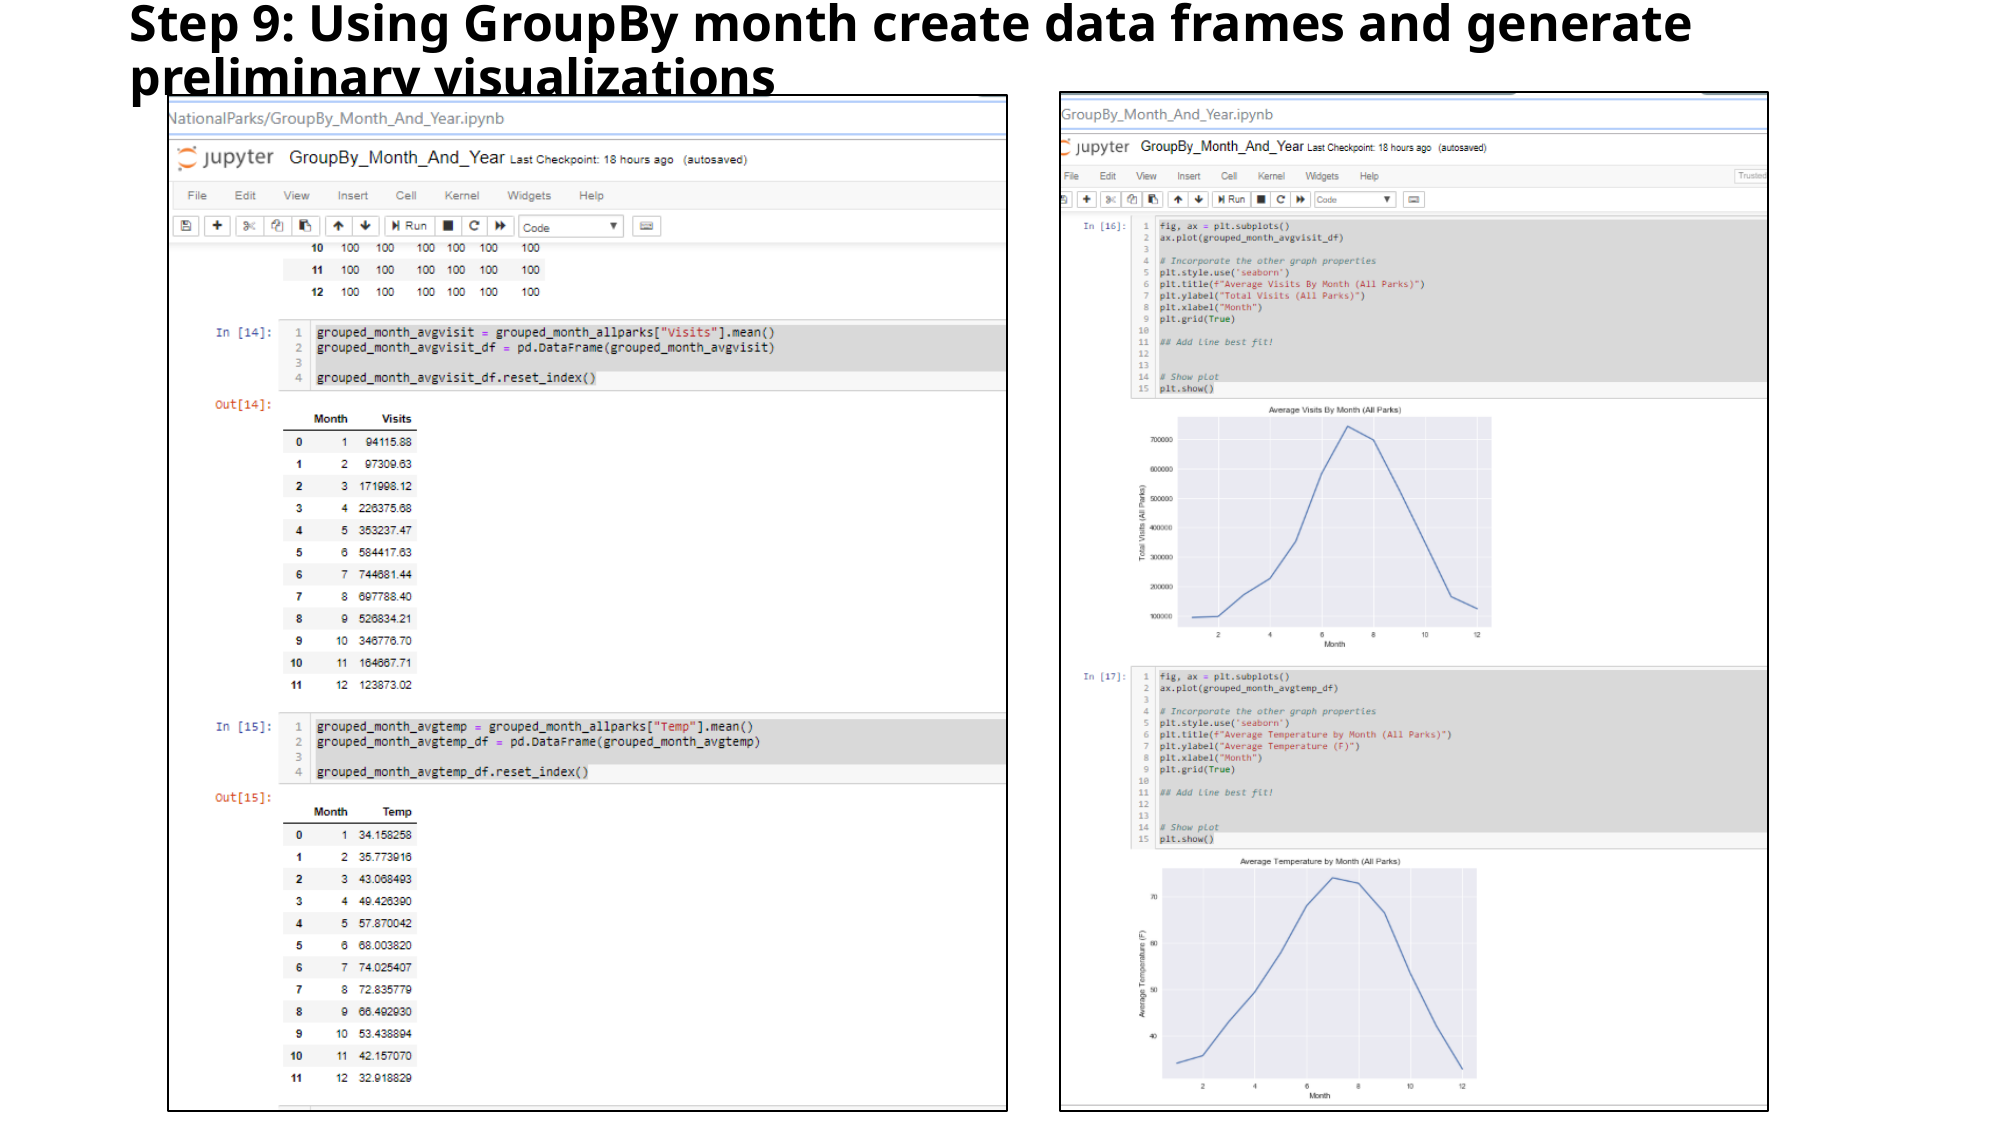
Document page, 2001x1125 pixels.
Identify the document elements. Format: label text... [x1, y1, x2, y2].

picture [168, 96, 1007, 1111]
picture [1061, 93, 1767, 1111]
title Step 9: Using GroupBy month create data frames and generate preliminary visualizations [114, 0, 1963, 161]
